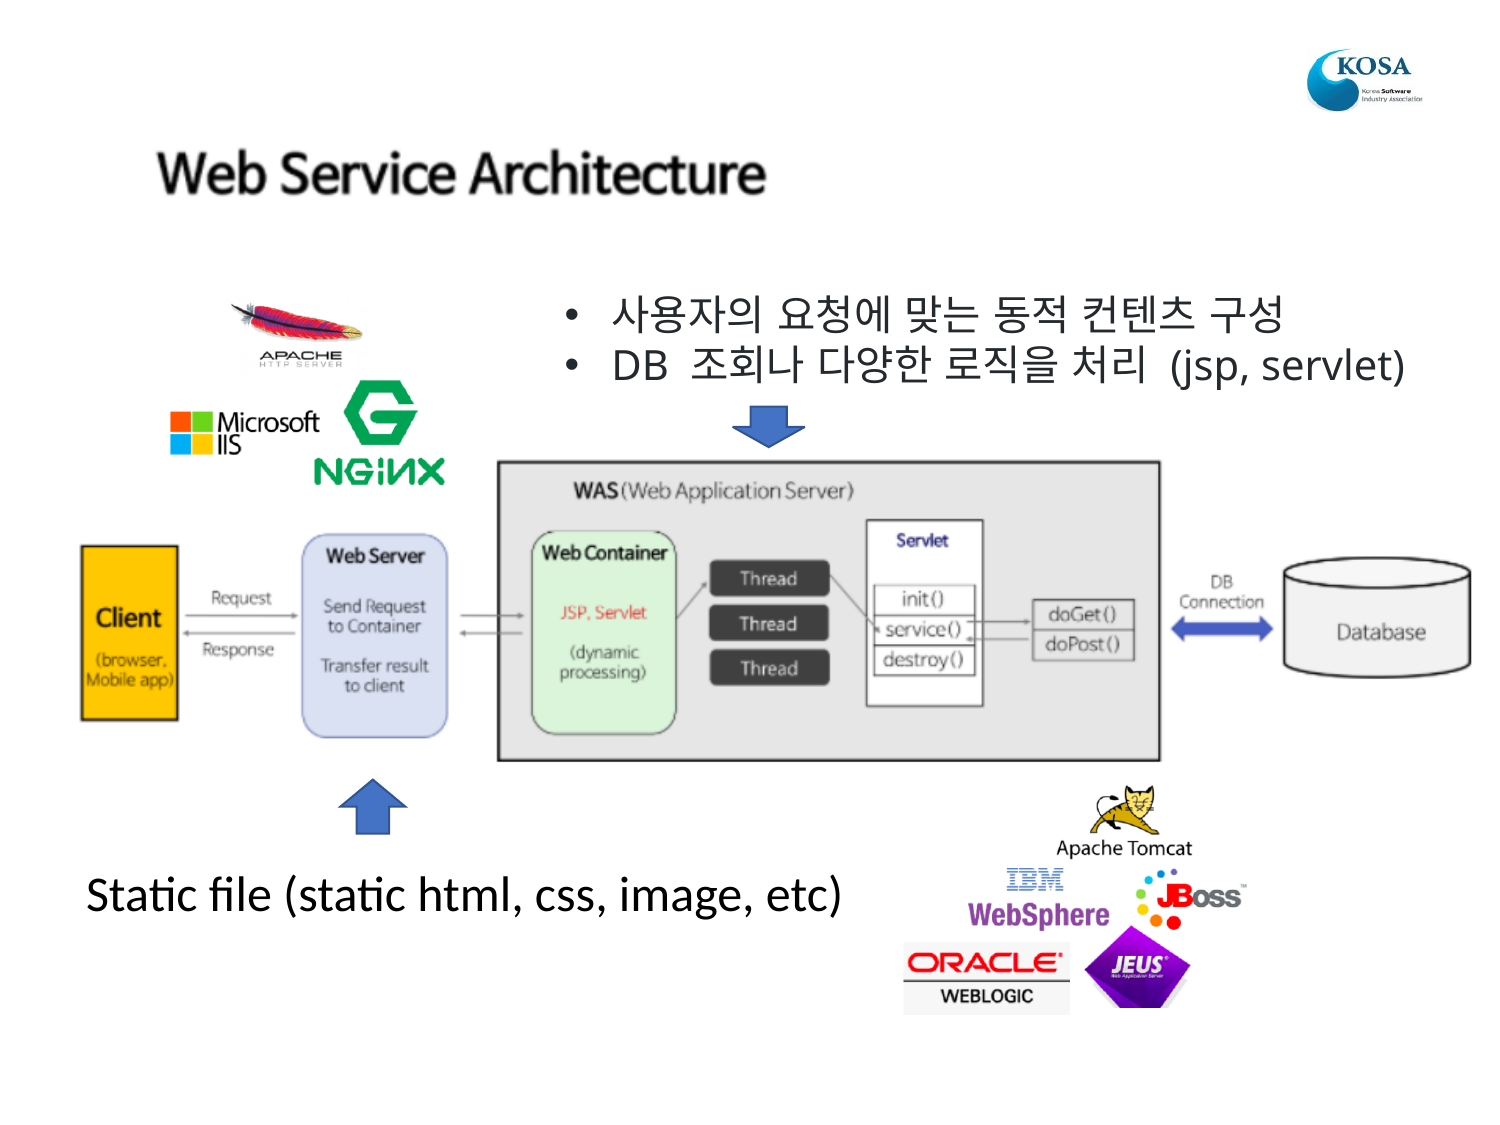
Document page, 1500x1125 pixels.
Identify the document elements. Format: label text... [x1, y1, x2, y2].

picture [50, 281, 1487, 1016]
text_box 사용자의 요청에 맞는 동적 컨텐츠 구성 DB 조회나 다양한 로직을 처리 (jsp, servlet) [549, 281, 1420, 397]
text_box Static file (static html, css, image, etc) [71, 853, 859, 929]
text_box [337, 784, 409, 835]
picture [140, 117, 784, 220]
text_box [732, 405, 806, 430]
picture [1306, 48, 1423, 112]
